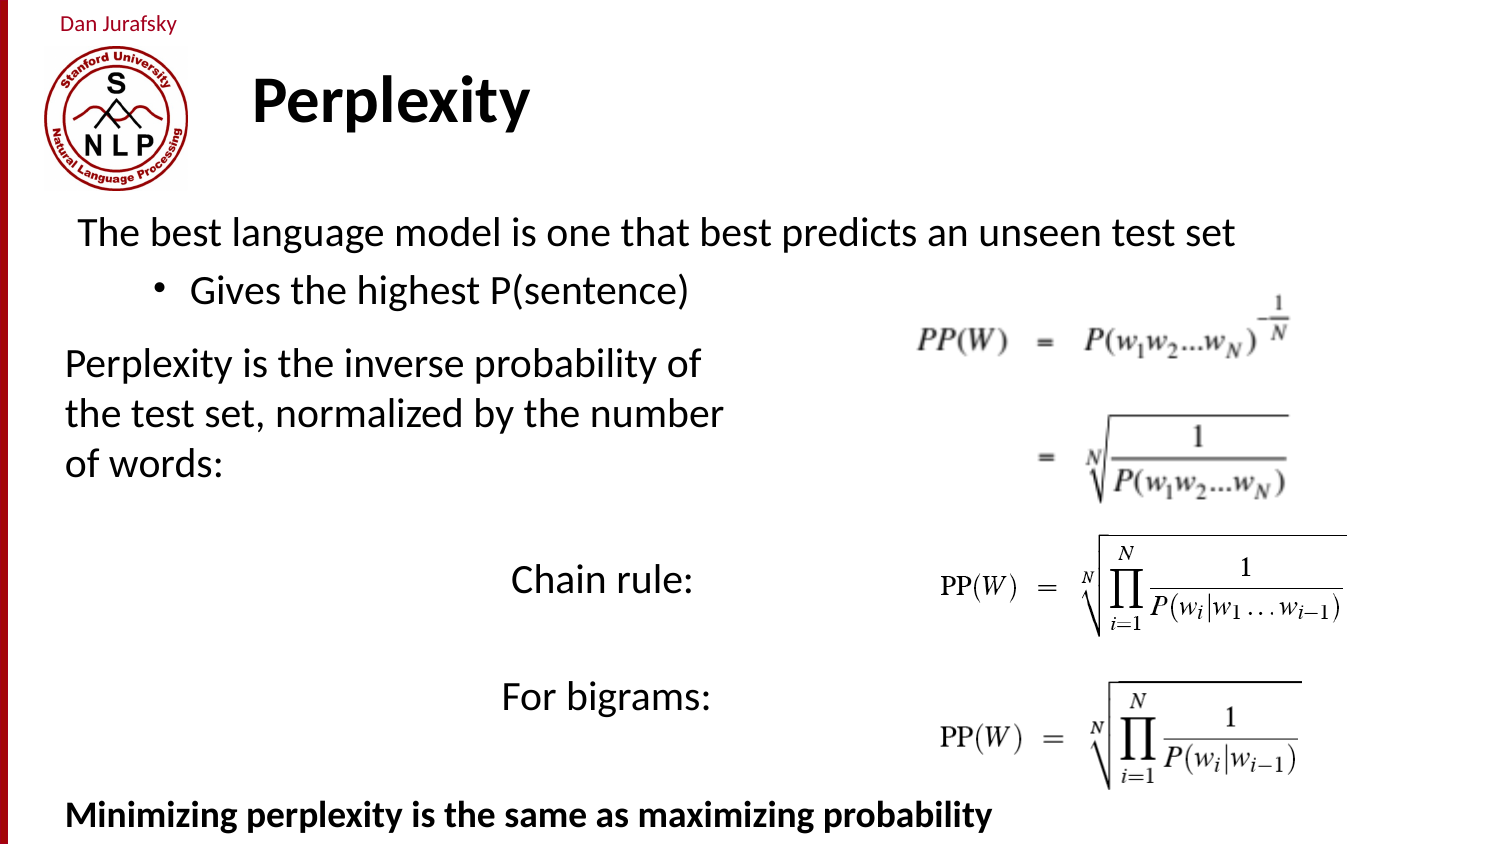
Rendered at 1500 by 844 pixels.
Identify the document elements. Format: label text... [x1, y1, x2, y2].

picture [44, 46, 188, 191]
picture [935, 671, 1305, 791]
text_box Perplexity is the inverse probability of the test set, normalized by the number of words: Chain rule: For bigrams: [49, 328, 750, 782]
picture [878, 258, 1351, 640]
text_box The best language model is one that best predicts an unseen test set Gives the highest P(sentence) [62, 196, 1350, 260]
text_box Minimizing perplexity is the same as maximizing probability [49, 782, 1194, 843]
text_box Perplexity [237, 21, 1463, 144]
